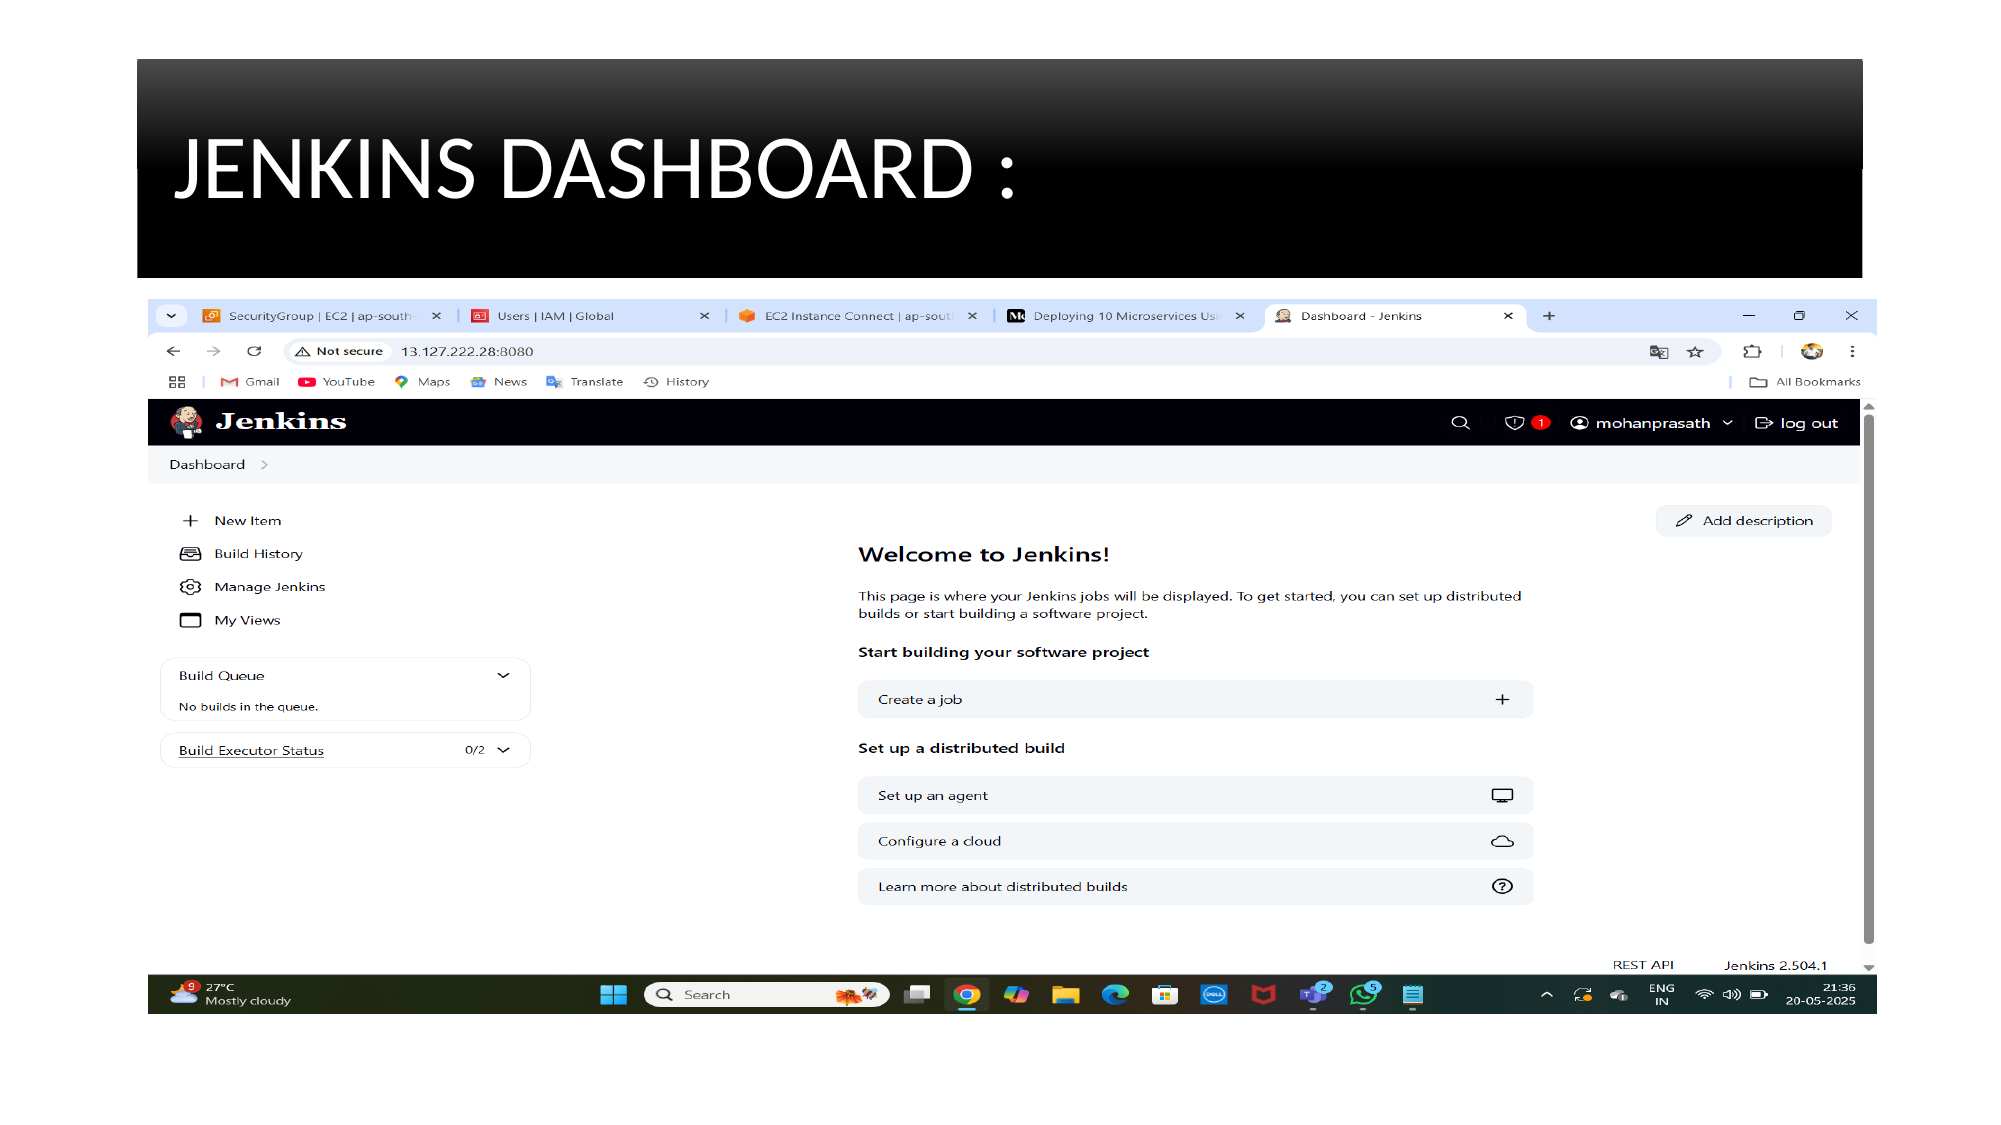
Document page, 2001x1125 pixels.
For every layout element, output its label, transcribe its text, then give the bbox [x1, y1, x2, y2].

title JENKINS DASHBOARD : [137, 59, 1863, 278]
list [148, 299, 1877, 1014]
